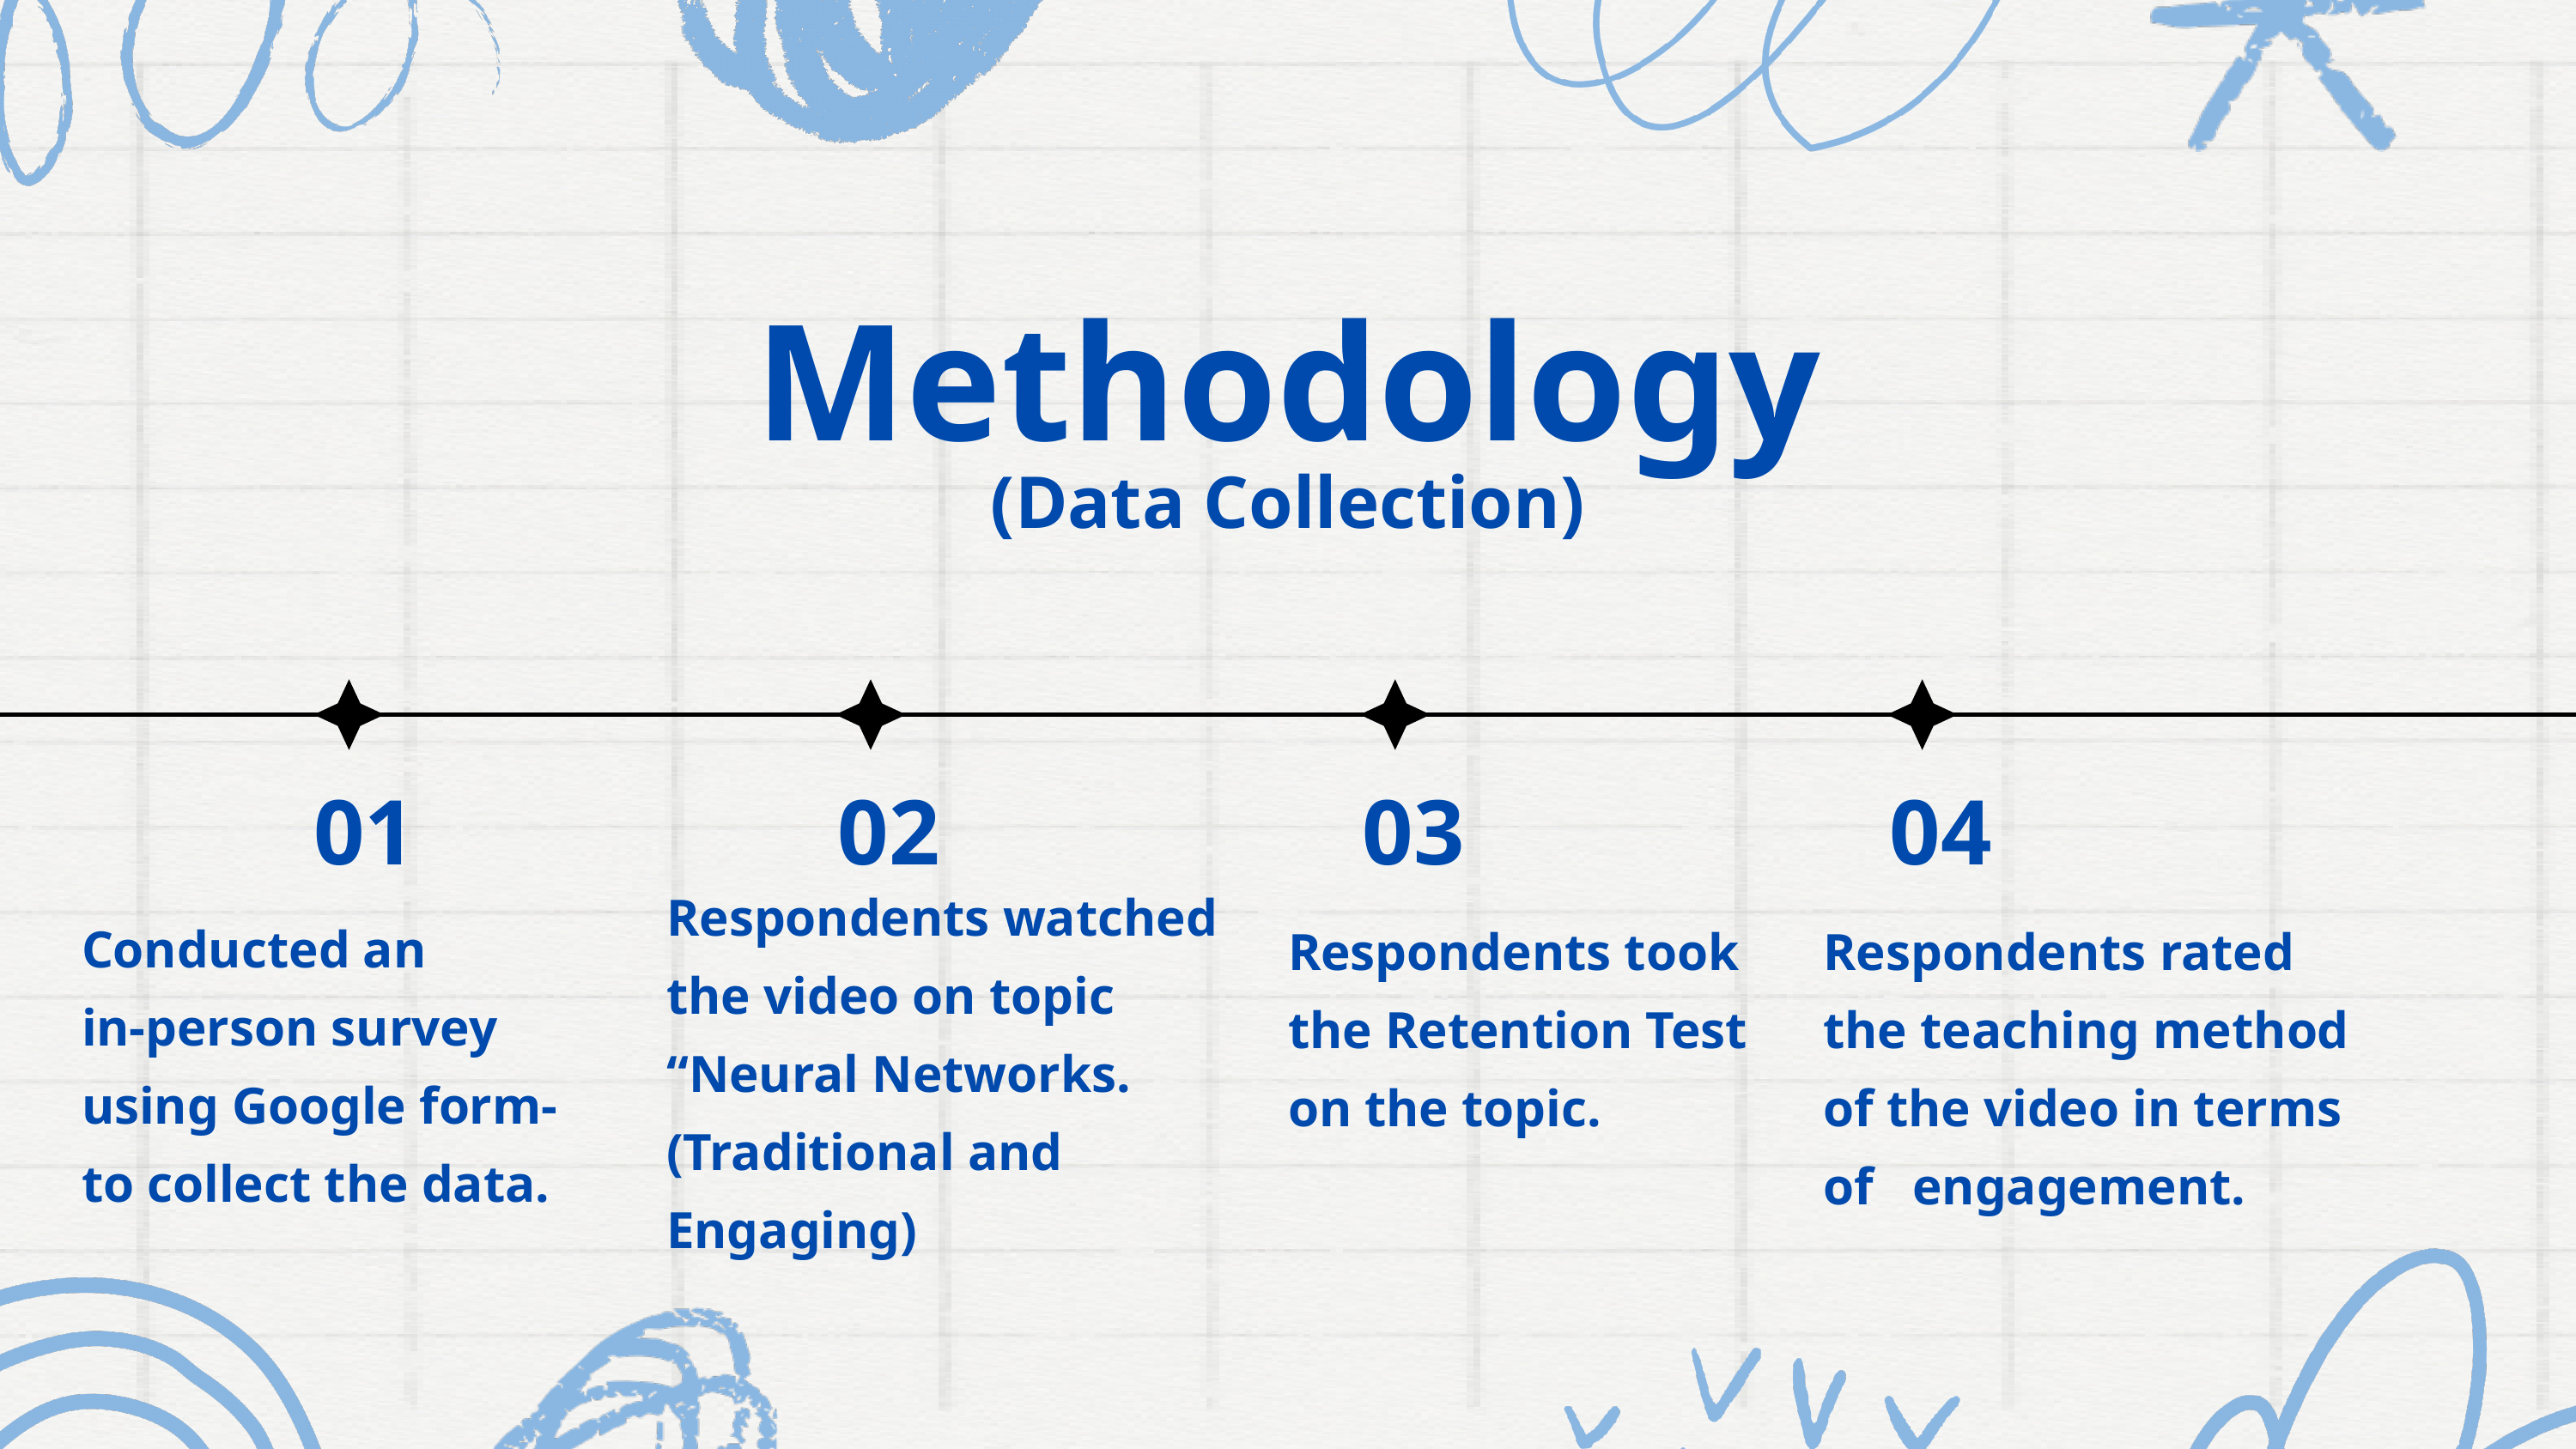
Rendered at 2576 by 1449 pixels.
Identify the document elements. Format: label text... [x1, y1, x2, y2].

text_box Conducted an in-person survey using Google form- to collect the data. [82, 900, 564, 1255]
text_box 03 [1362, 791, 1672, 883]
text_box [0, 1252, 349, 1449]
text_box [835, 679, 907, 750]
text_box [1886, 679, 1959, 750]
text_box [1564, 1346, 2011, 1449]
text_box [666, 0, 1078, 145]
text_box [2149, 1248, 2576, 1449]
text_box Methodology (Data Collection) [666, 317, 1910, 543]
text_box 02 [837, 791, 1148, 868]
text_box [0, 715, 2576, 1449]
text_box [2149, 0, 2432, 152]
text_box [1359, 679, 1431, 750]
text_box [313, 679, 385, 750]
text_box [0, 0, 501, 187]
text_box [412, 1305, 778, 1449]
text_box Respondents rated the teaching method of the video in terms of engagement. [1823, 902, 2361, 1216]
text_box 04 [1889, 791, 2199, 883]
text_box [0, 0, 2576, 714]
text_box Respondents took the Retention Test on the topic. [1287, 902, 1750, 1137]
text_box 01 [313, 791, 623, 883]
text_box [1359, 0, 2134, 152]
text_box Respondents watched the video on topic “Neural Networks. (Traditional and Engaging) [666, 868, 1238, 1259]
